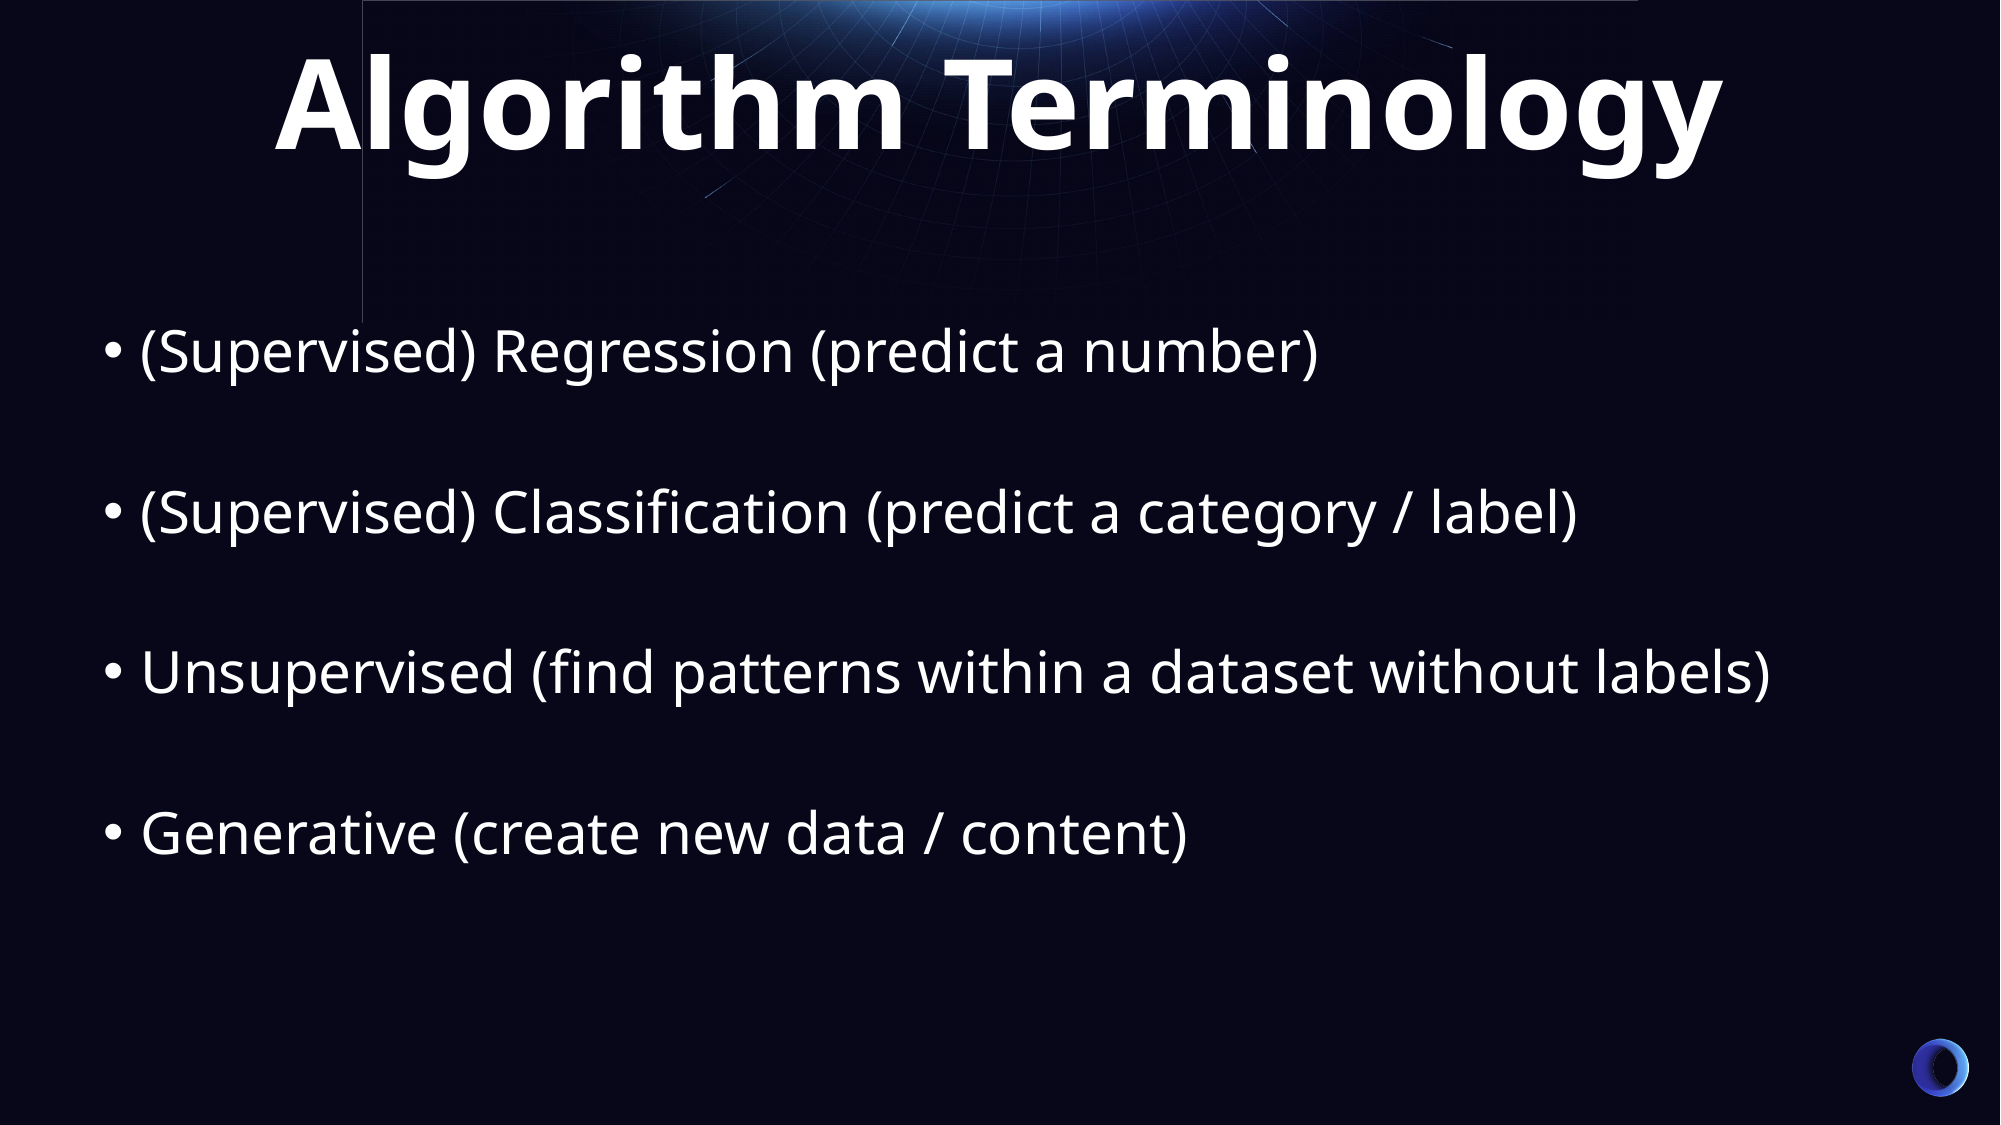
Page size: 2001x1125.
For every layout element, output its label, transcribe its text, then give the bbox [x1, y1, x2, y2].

picture [1900, 1026, 1982, 1109]
title Algorithm Terminology [1638, 0, 1863, 218]
picture [362, 0, 1638, 323]
list (Supervised) Regression (predict a number) (Supervised) Classification (predict a category / label) Unsupervised (find patterns within a dataset without labels) Generative (create new data / content) [88, 237, 1932, 1049]
title Algorithm Terminology [137, 0, 362, 218]
